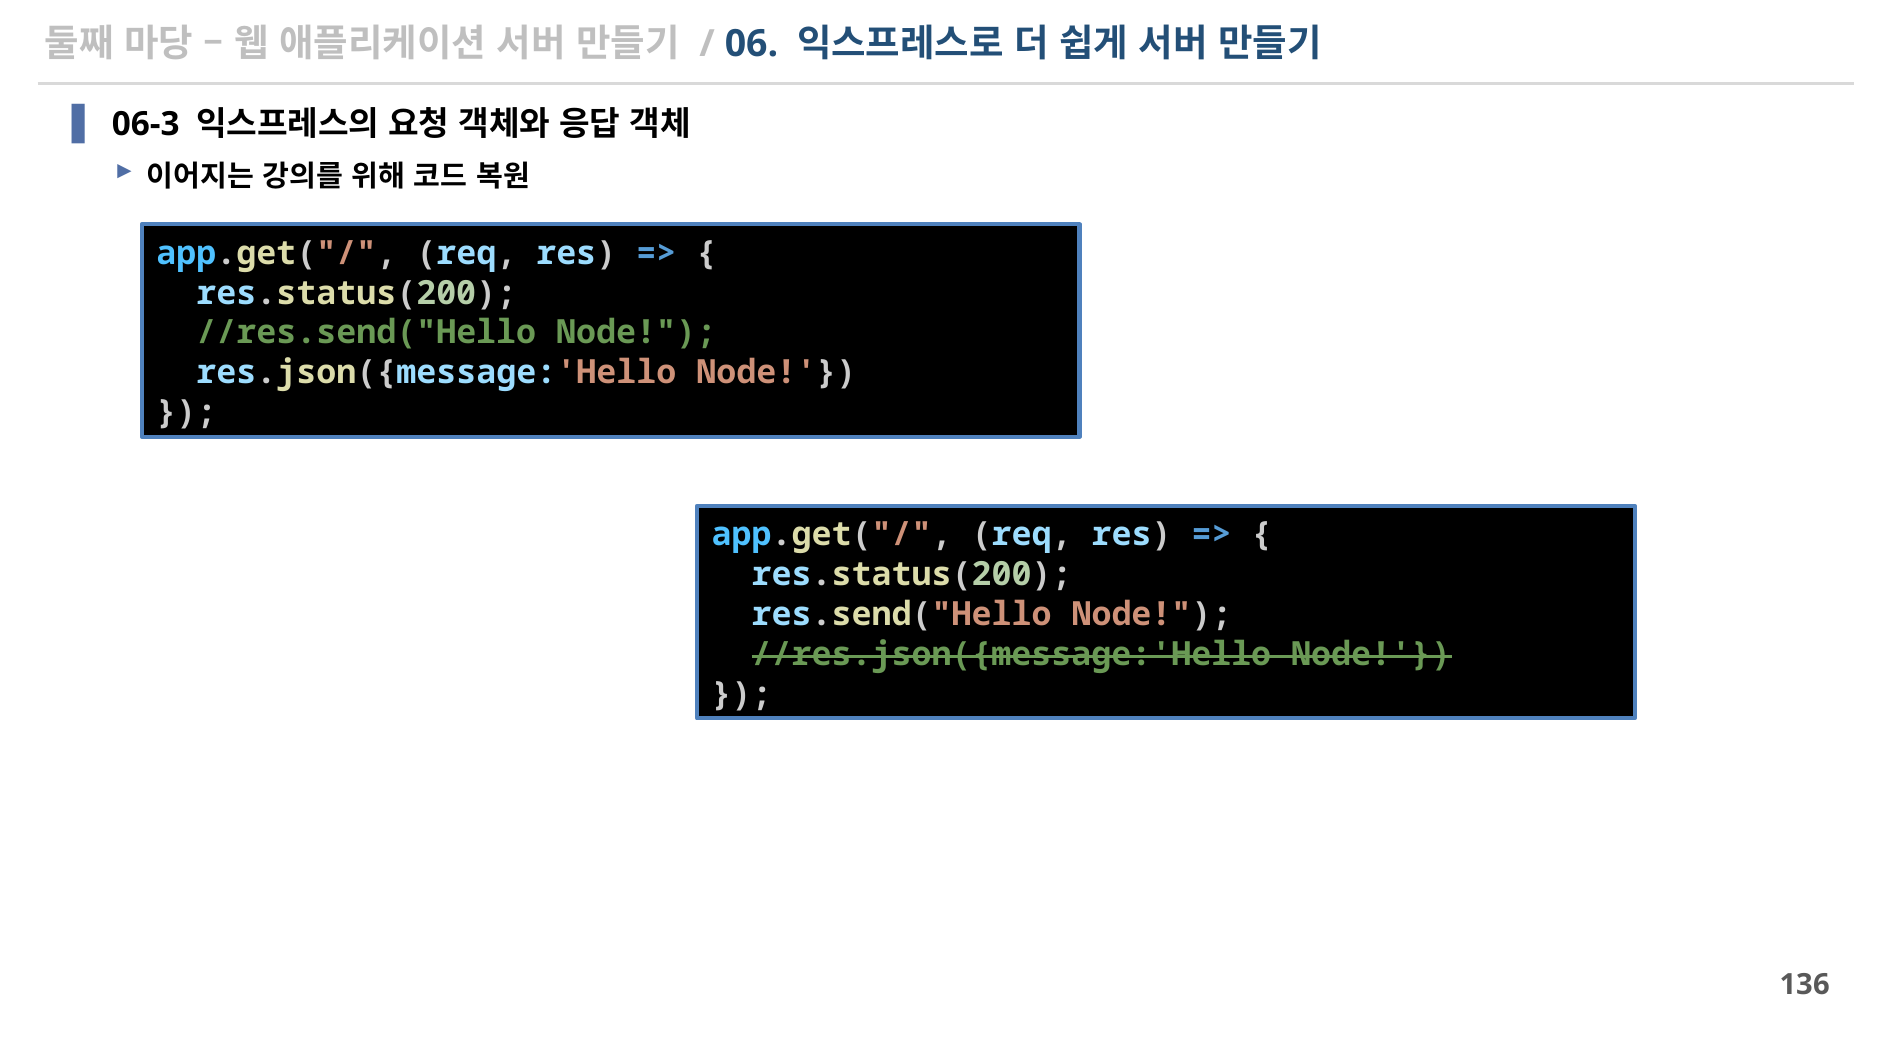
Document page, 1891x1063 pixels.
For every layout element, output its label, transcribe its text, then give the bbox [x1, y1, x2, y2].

text_box app.get("/", (req, res) => { res.status(200); res.send("Hello Node!"); //res.json({message:'Hello Node!'}) }); [695, 504, 1637, 720]
text_box app.get("/", (req, res) => { res.status(200); //res.send("Hello Node!"); res.json({message:'Hello Node!'}) }); [140, 222, 1082, 439]
title 둘째 마당 – 웹 애플리케이션 서버 만들기 / 06. 익스프레스로 더 쉽게 서버 만들기 [29, 11, 1855, 73]
slide_number 136 [1703, 956, 1845, 1014]
list 06-3 익스프레스의 요청 객체와 응답 객체 이어지는 강의를 위해 코드 복원 [43, 94, 1855, 506]
